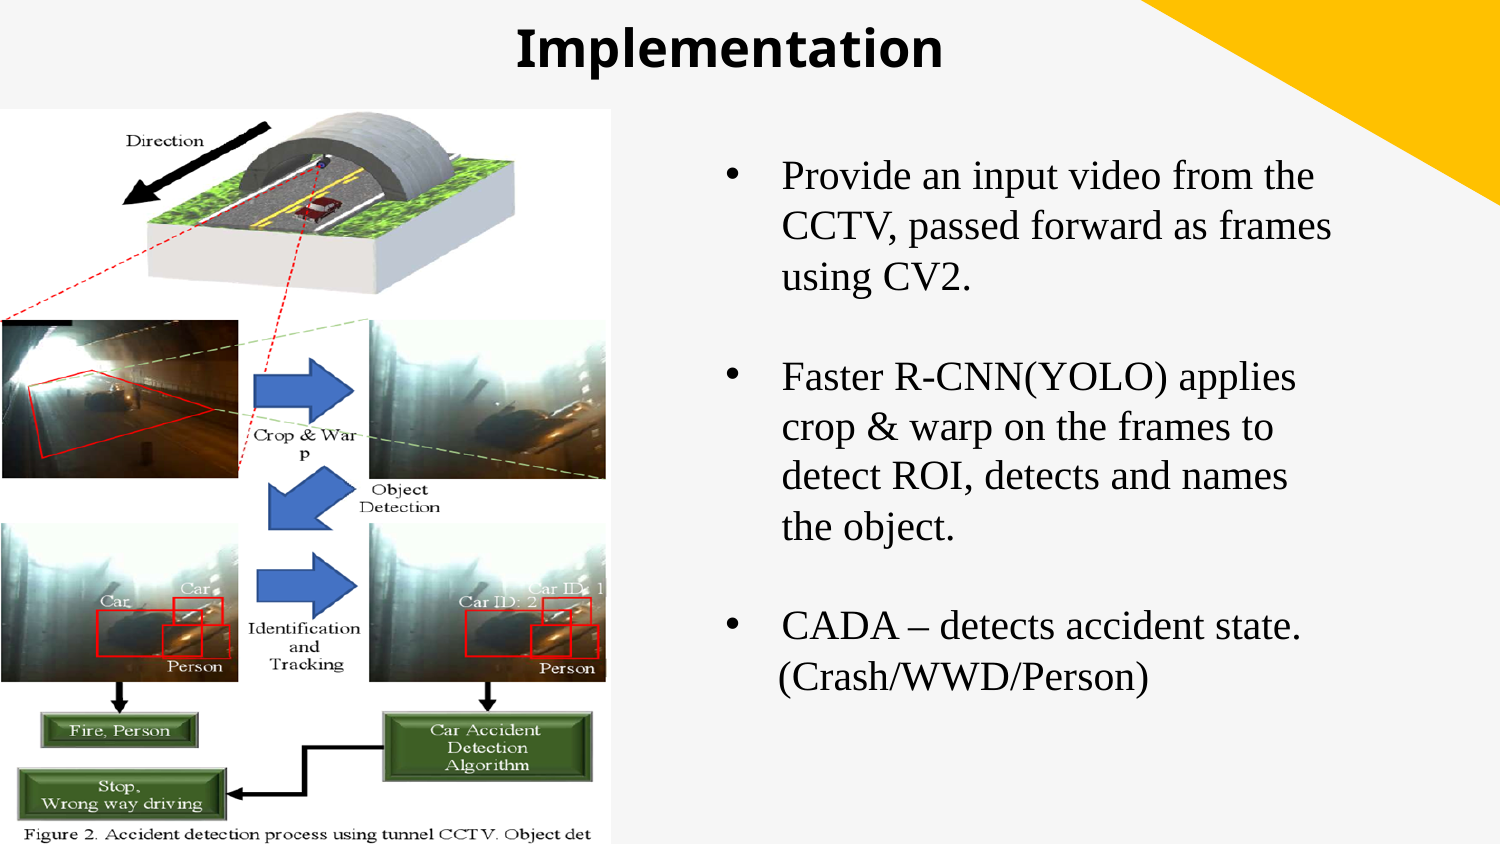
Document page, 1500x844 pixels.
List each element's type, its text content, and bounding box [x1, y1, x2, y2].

title Implementation [65, 0, 1396, 95]
picture [0, 109, 611, 844]
text_box Provide an input video from the CCTV, passed forward as frames using CV2. Faster R-CNN(YOLO) applies crop & warp on the frames to detect ROI, detects and names the object. CADA – detects accident state. (Crash/WWD/Person) [717, 140, 1350, 706]
